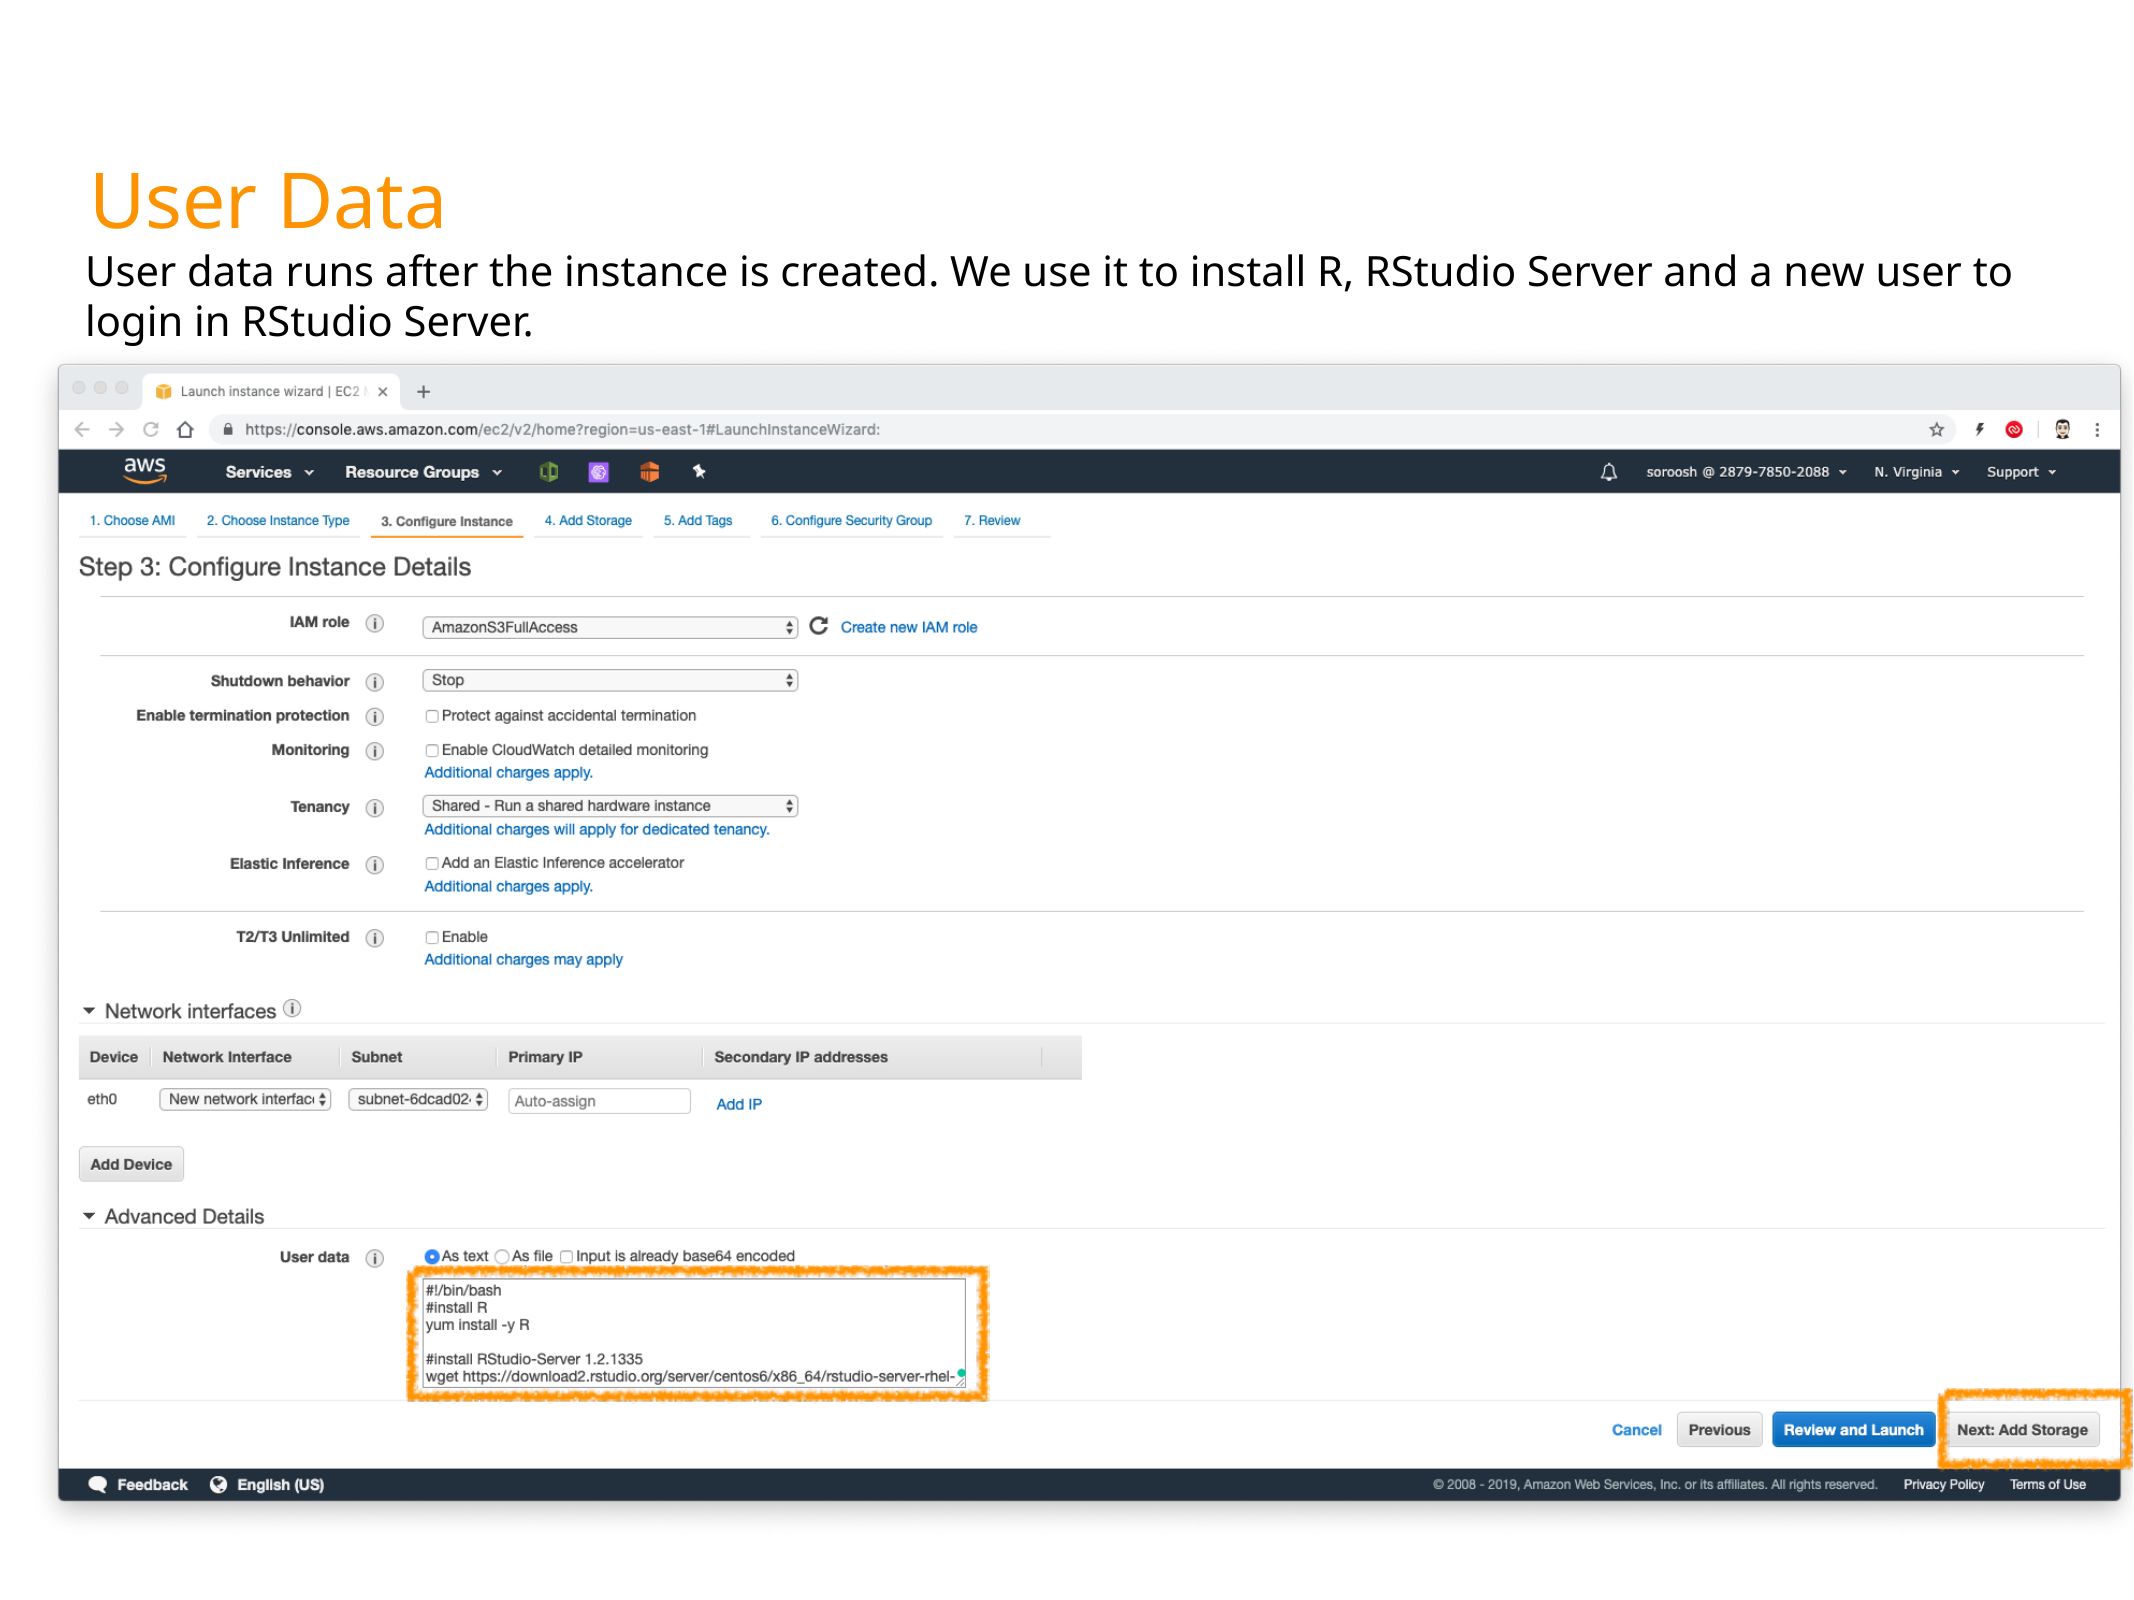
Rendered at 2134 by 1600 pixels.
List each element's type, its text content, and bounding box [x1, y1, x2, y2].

text_box User Data [80, 143, 457, 236]
text_box User data runs after the instance is created. We use it to install R, RStudio Server and a new user to login in RStudio Server. [76, 236, 2103, 337]
picture [22, 337, 2134, 1546]
